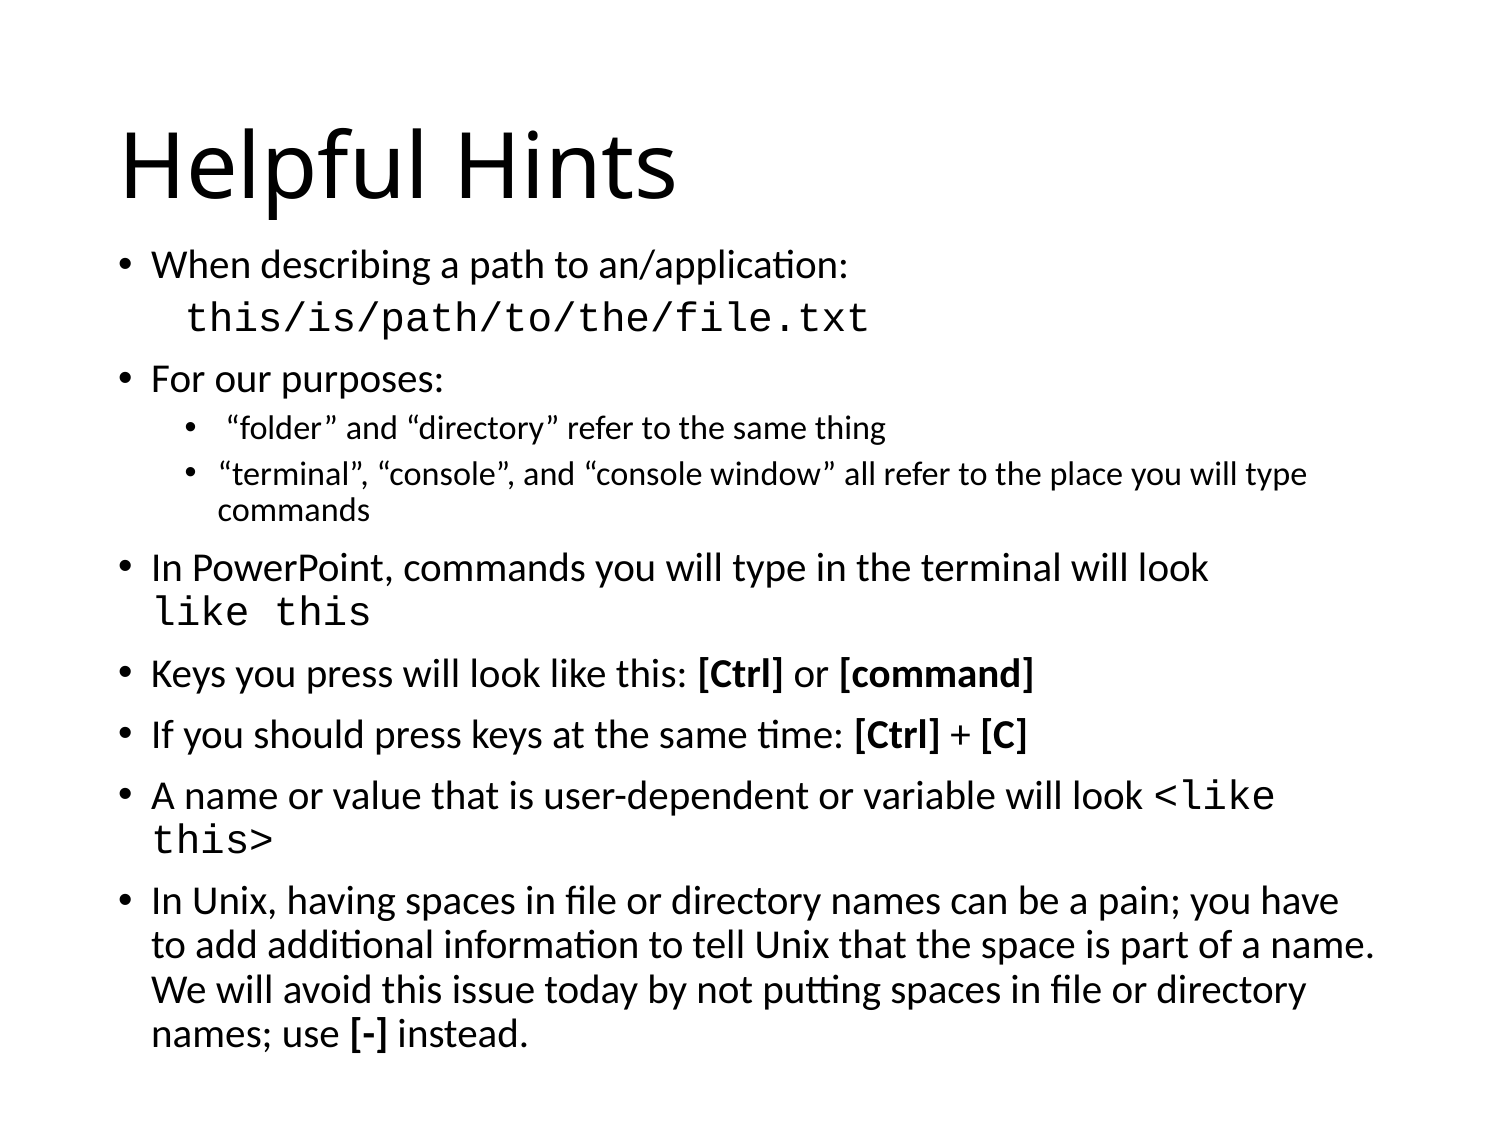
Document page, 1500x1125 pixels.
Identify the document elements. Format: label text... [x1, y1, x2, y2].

title Helpful Hints [103, 59, 1397, 236]
list When describing a path to an/application: this/is/path/to/the/file.txt For our purposes: “folder” and “directory” refer to the same thing “terminal”, “console”, and “console window” all refer to the place you will type commands In PowerPoint, commands you will type in the terminal will look like this Keys you press will look like this: [Ctrl] or [command] If you should press keys at the same time: [Ctrl] + [C] A name or value that is user-dependent or variable will look <like this> In Unix, having spaces in file or directory names can be a pain; you have to add additional information to tell Unix that the space is part of a name. We will avoid this issue today by not putting spaces in file or directory names; use [-] instead. [103, 236, 1397, 1065]
